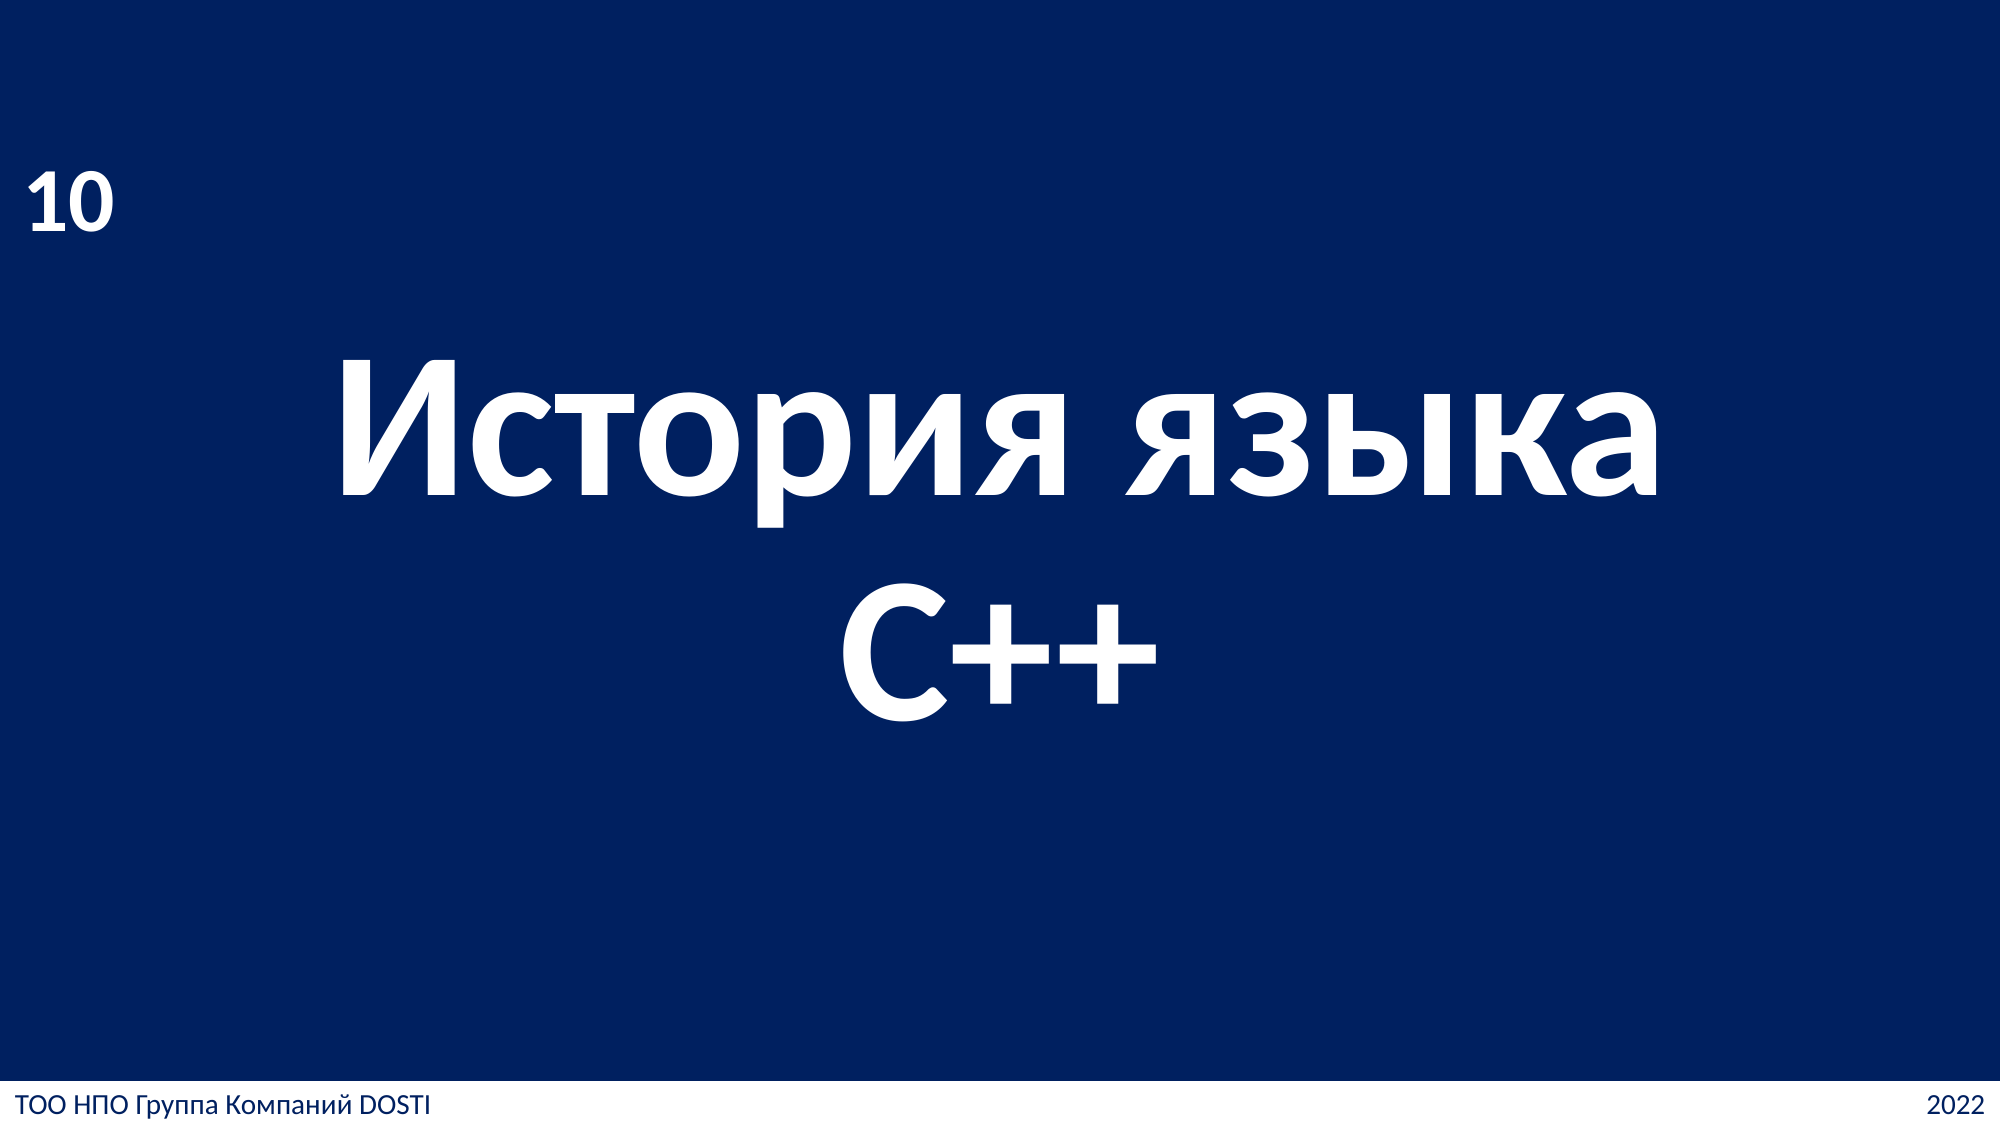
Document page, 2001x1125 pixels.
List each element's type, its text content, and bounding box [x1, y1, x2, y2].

text_box 10 [0, 59, 138, 330]
text_box ТОО НПО Группа Компаний DOSTI [0, 1080, 1408, 1125]
text_box 2022 [1408, 1080, 2000, 1125]
title История языка C++ [0, 0, 2000, 1080]
